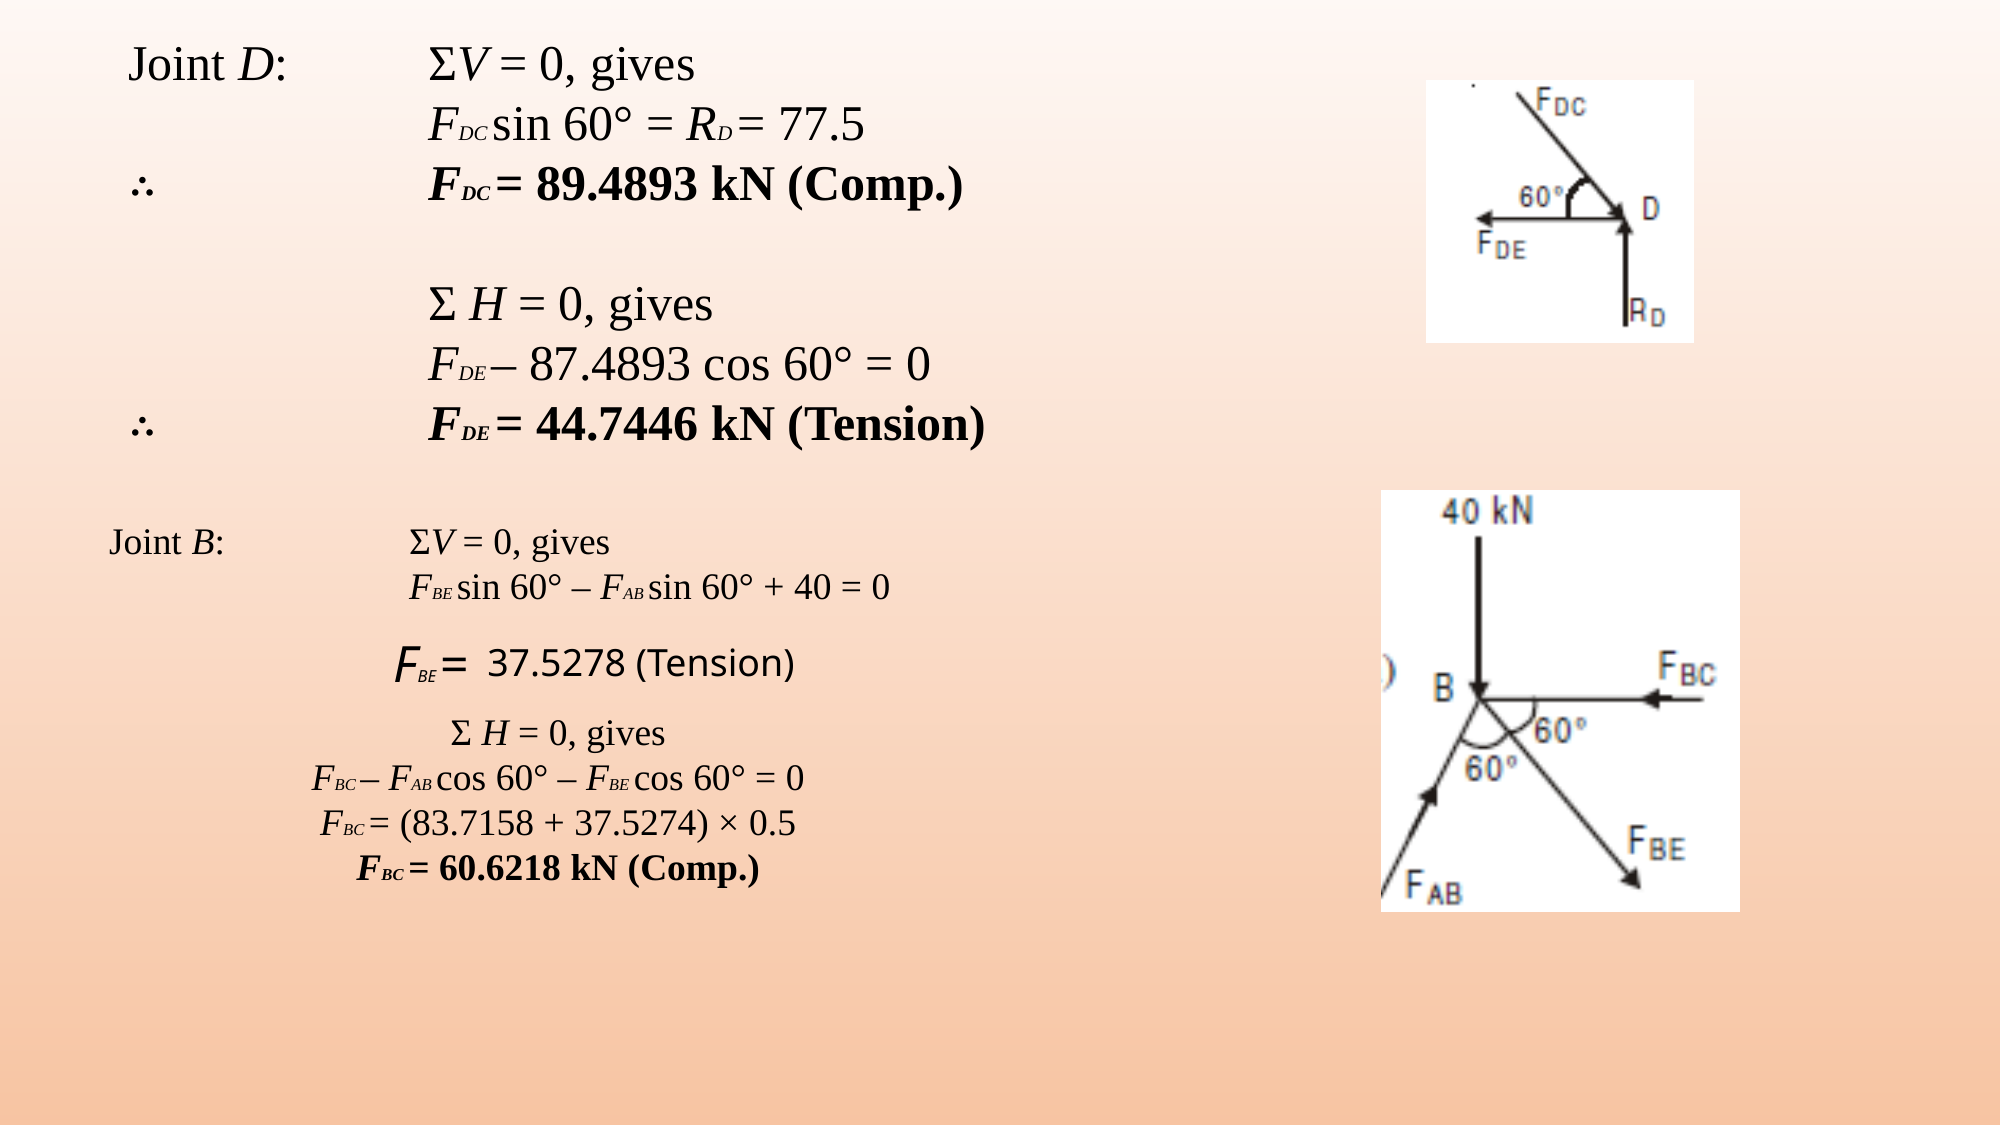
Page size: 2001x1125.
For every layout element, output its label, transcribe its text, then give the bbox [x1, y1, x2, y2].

text_box Joint D: ΣV = 0, gives FDC sin 60° = RD = 77.5 ∴ FDC = 89.4893 kN (Comp.) Σ H = 0, gives FDE – 87.4893 cos 60° = 0 ∴ FDE = 44.7446 kN (Tension) [113, 23, 1114, 459]
picture [1426, 79, 1694, 343]
picture [1381, 490, 1740, 912]
text_box Σ H = 0, gives FBC – FAB cos 60° – FBE cos 60° = 0 FBC = (83.7158 + 37.5274) × 0.5 FBC = 60.6218 kN (Comp.) [0, 700, 1132, 896]
text_box Joint B: ΣV = 0, gives FBE sin 60° – FAB sin 60° + 40 = 0 [94, 509, 1095, 615]
text_box 37.5278 (Tension) [472, 631, 1381, 692]
text_box FBE = [379, 625, 484, 700]
